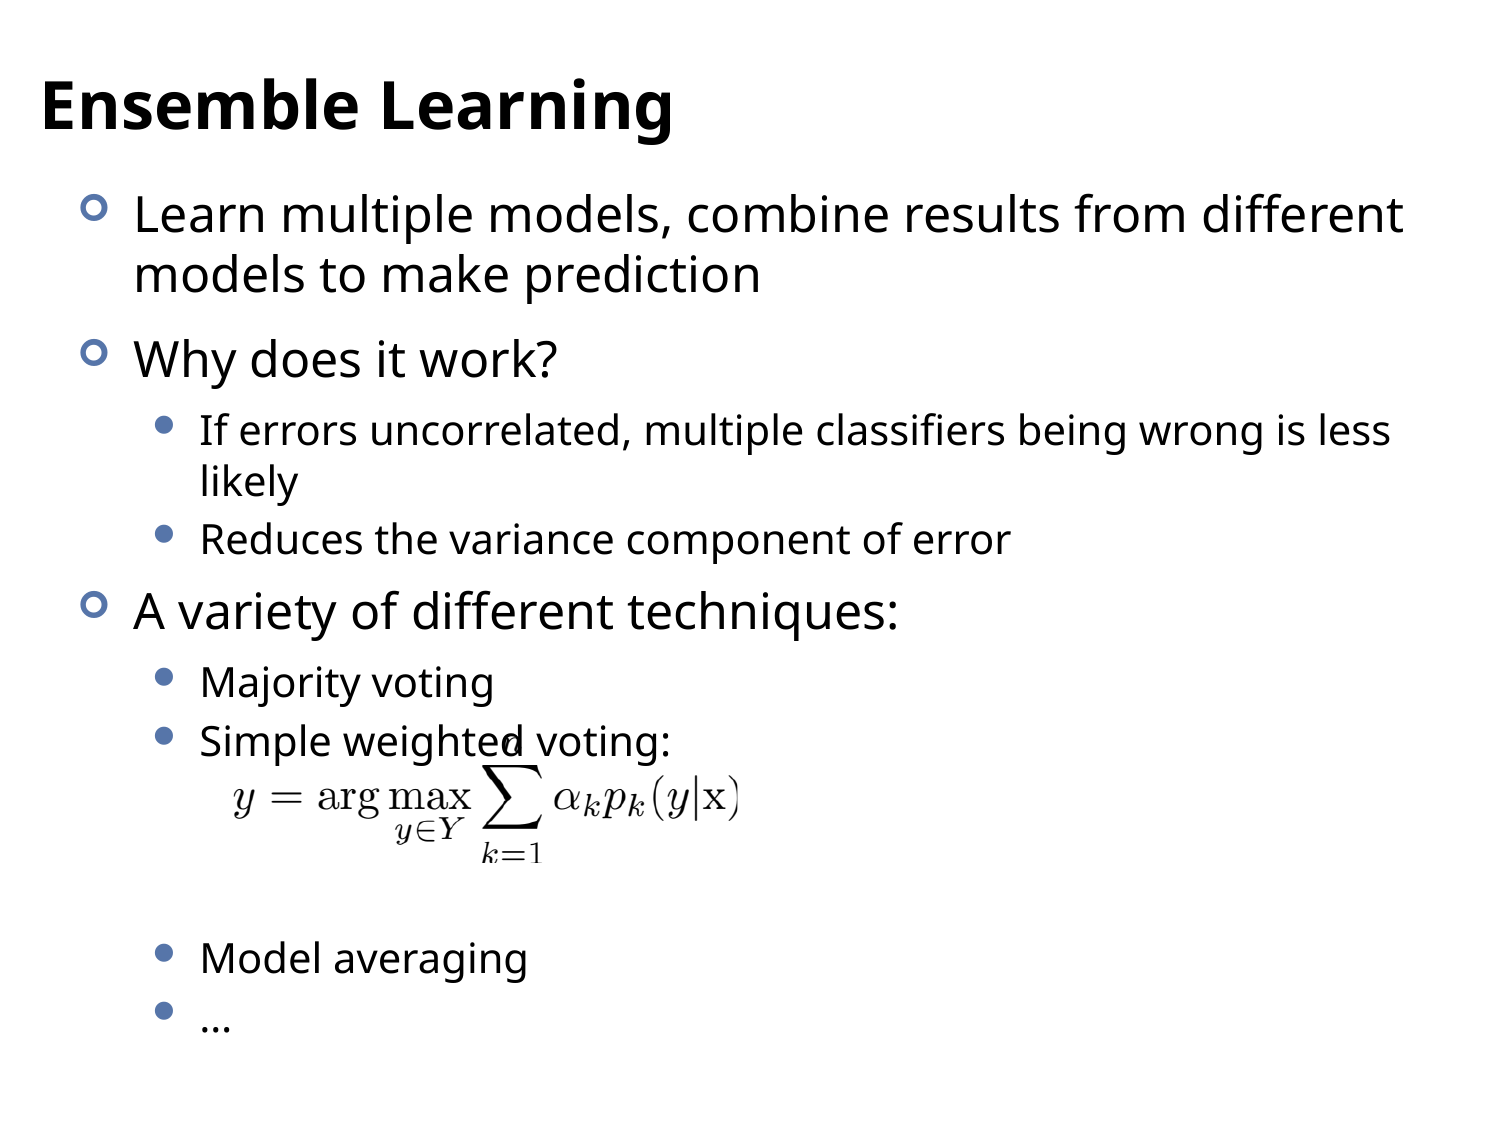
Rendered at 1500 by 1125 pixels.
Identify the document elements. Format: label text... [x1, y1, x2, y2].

title Ensemble Learning [24, 18, 1451, 188]
picture [233, 737, 738, 863]
list Learn multiple models, combine results from different models to make prediction Why does it work? If errors uncorrelated, multiple classifiers being wrong is less likely Reduces the variance component of error A variety of different techniques: Majority voting Simple weighted voting: Model averaging … [62, 174, 1451, 1013]
